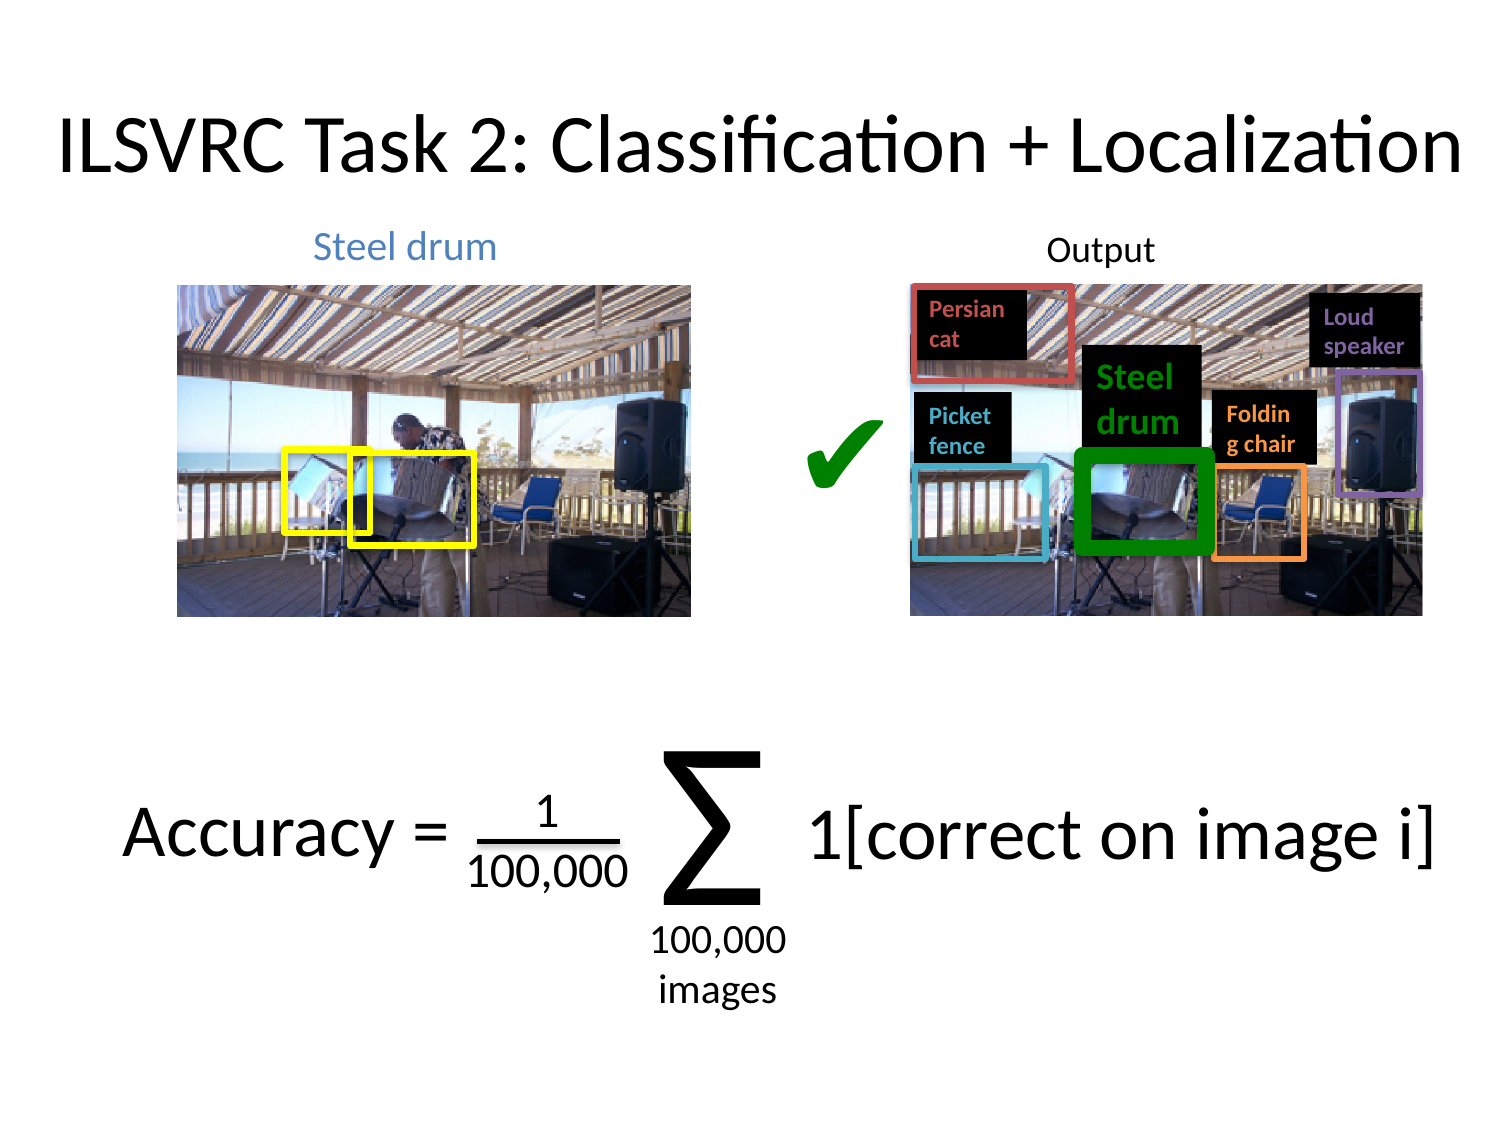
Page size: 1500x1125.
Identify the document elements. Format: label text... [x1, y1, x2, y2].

text_box 100,000 images [608, 904, 828, 1019]
text_box 1 100,000 [376, 770, 718, 905]
text_box 1[correct on image i] [790, 777, 1470, 883]
text_box Accuracy = [108, 773, 376, 879]
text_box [163, 211, 696, 617]
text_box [778, 217, 1428, 616]
text_box Σ [642, 658, 783, 904]
title ILSVRC Task 2: Classification + Localization [21, 45, 1500, 233]
